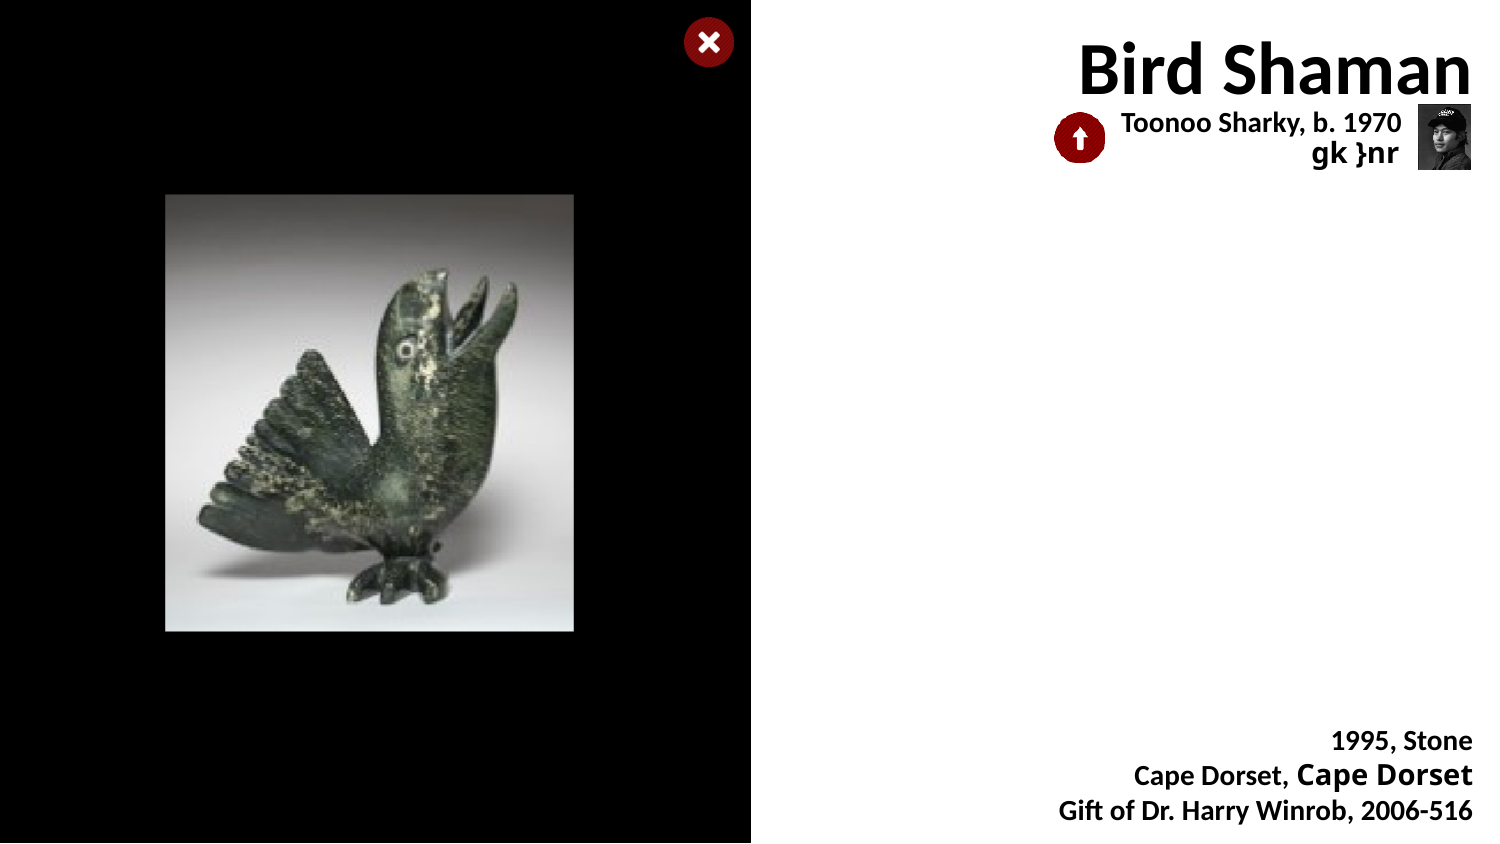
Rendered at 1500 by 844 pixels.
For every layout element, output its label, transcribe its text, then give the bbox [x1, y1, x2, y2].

text_box Bird Shaman [755, 19, 1489, 110]
text_box 1995, Stone Cape Dorset, Cape Dorset Gift of Dr. Harry Winrob, 2006-516 [761, 714, 1489, 827]
text_box Toonoo Sharky, b. 1970 [1120, 102, 1402, 138]
picture [1418, 104, 1471, 170]
picture [0, 0, 751, 843]
text_box gk }nr [1311, 133, 1400, 169]
picture [1053, 111, 1105, 163]
